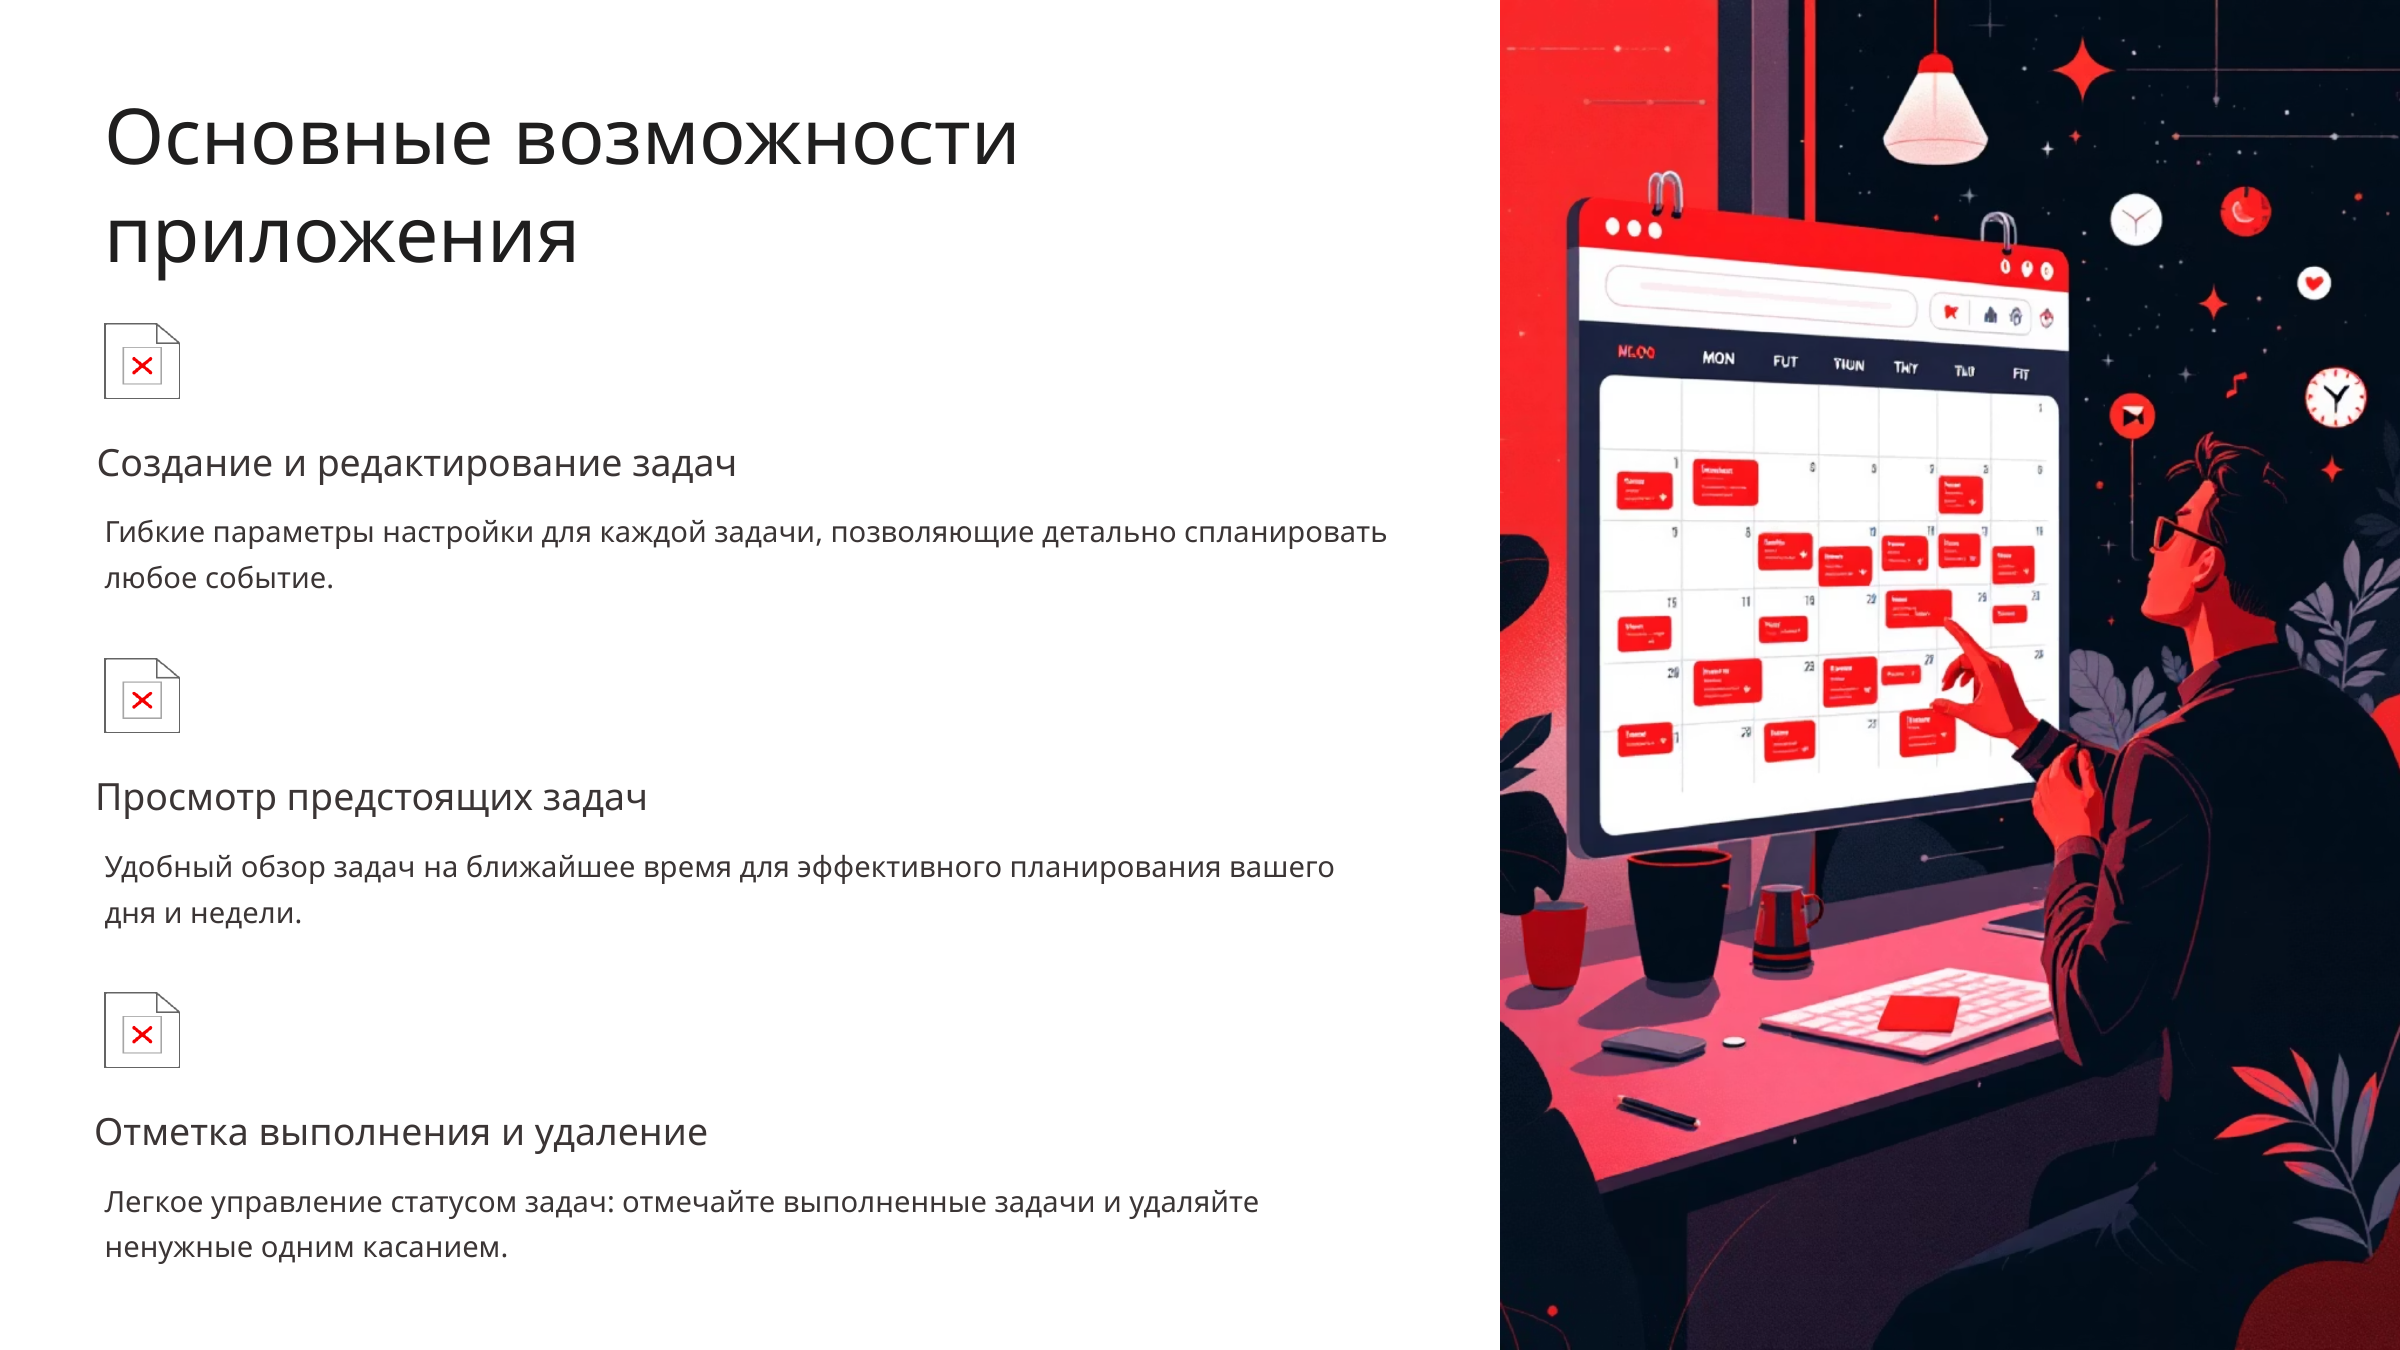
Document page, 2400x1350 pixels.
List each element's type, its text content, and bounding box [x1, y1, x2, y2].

text_box Легкое управление статусом задач: отмечайте выполненные задачи и удаляйте ненужные одним касанием. [104, 1172, 1396, 1264]
picture [104, 992, 180, 1068]
text_box Удобный обзор задач на ближайшее время для эффективного планирования вашего дня и недели. [104, 837, 1396, 930]
text_box Гибкие параметры настройки для каждой задачи, позволяющие детально спланировать любое событие. [104, 502, 1396, 595]
text_box Создание и редактирование задач [96, 435, 739, 484]
picture [104, 658, 180, 734]
text_box Отметка выполнения и удаление [94, 1105, 709, 1153]
picture [104, 323, 180, 399]
text_box Просмотр предстоящих задач [95, 770, 649, 819]
picture [1499, 0, 2400, 1350]
text_box Основные возможности приложения [104, 82, 1396, 278]
